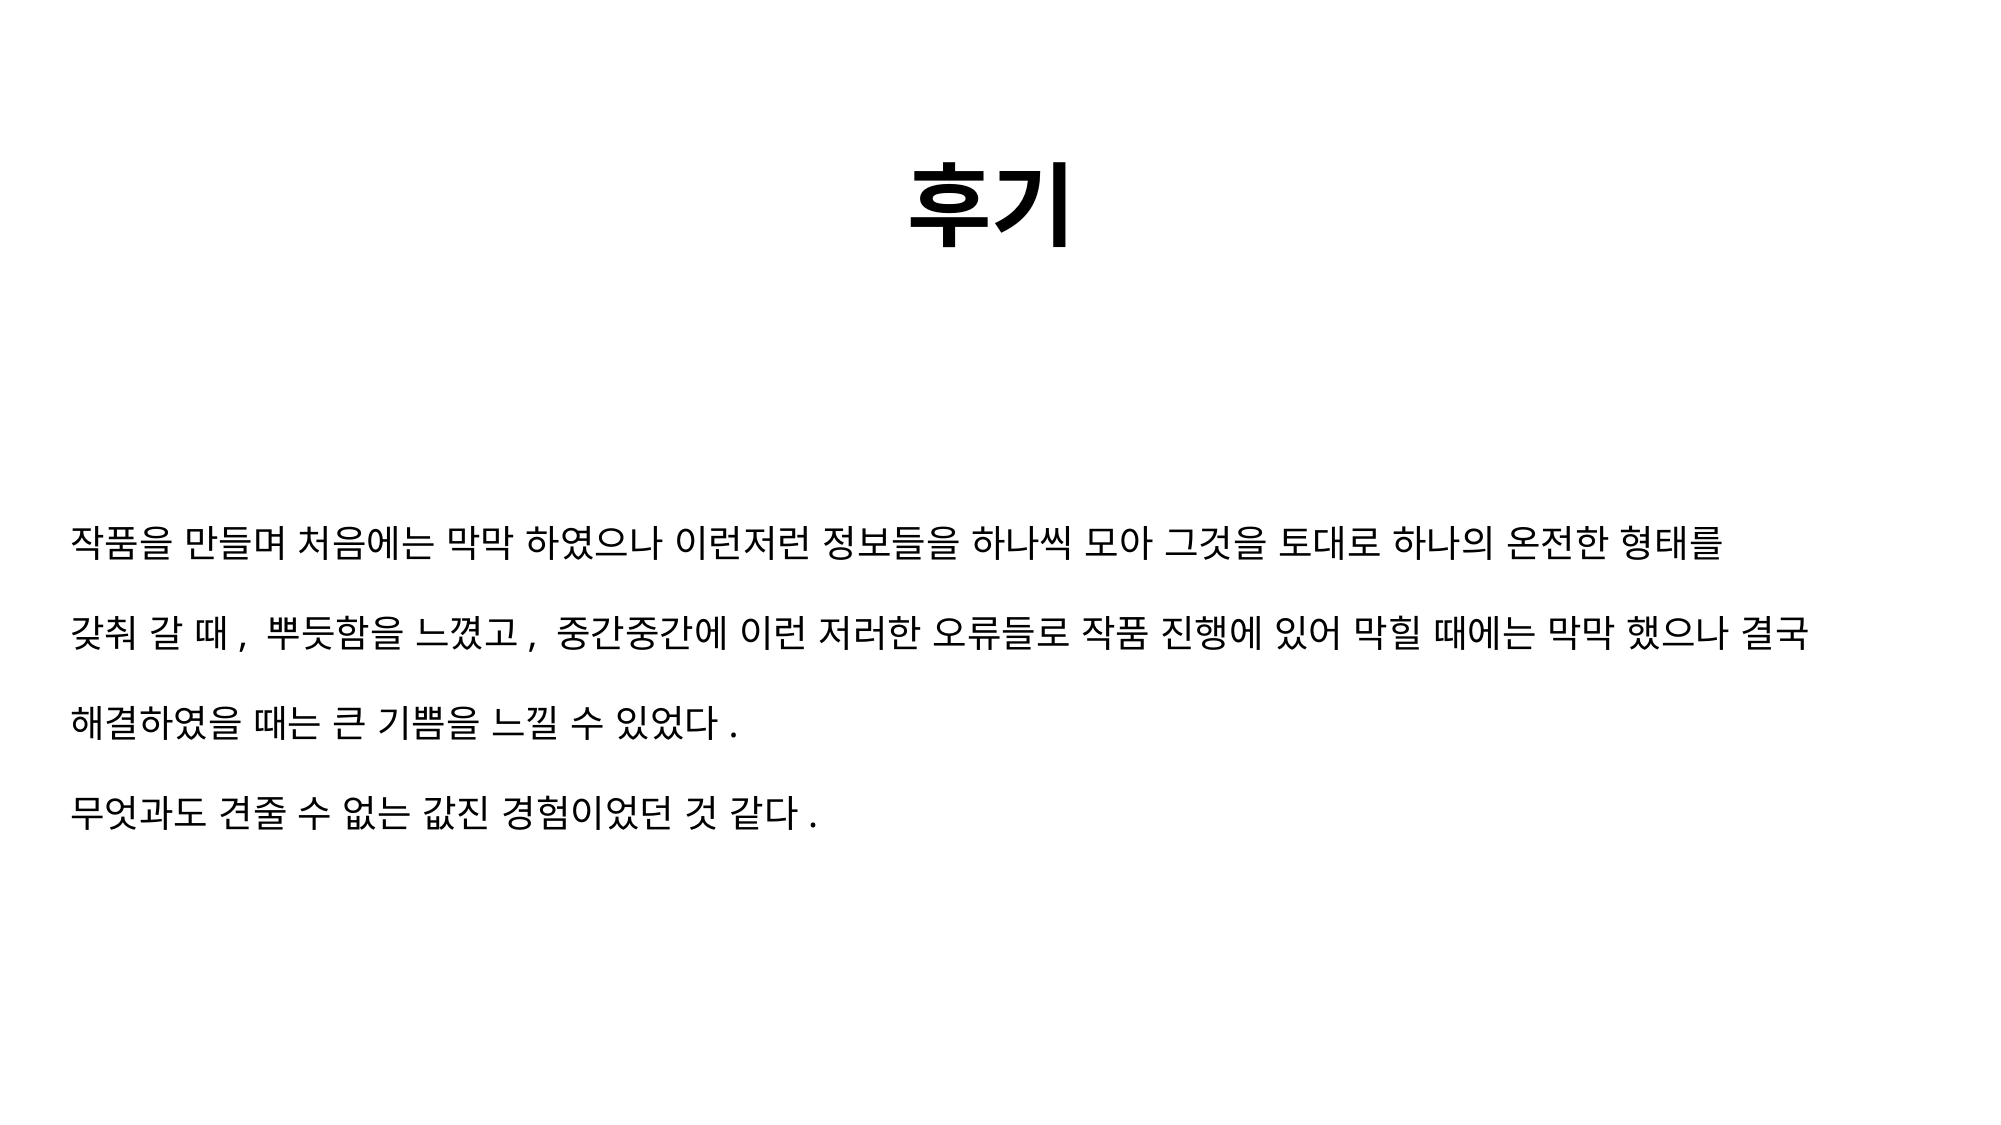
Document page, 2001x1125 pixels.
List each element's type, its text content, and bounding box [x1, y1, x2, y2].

title 후기 [129, 100, 1855, 319]
text_box 작품을 만들며 처음에는 막막 하였으나 이런저런 정보들을 하나씩 모아 그것을 토대로 하나의 온전한 형태를 갖춰 갈 때, 뿌듯함을 느꼈고, 중간중간에 이런 저러한 오류들로 작품 진행에 있어 막힐 때에는 막막 했으나 결국 해결하였을 때는 큰 기쁨을 느낄 수 있었다. 무엇과도 견줄 수 없는 값진 경험이었던 것 같다. [55, 512, 2000, 843]
